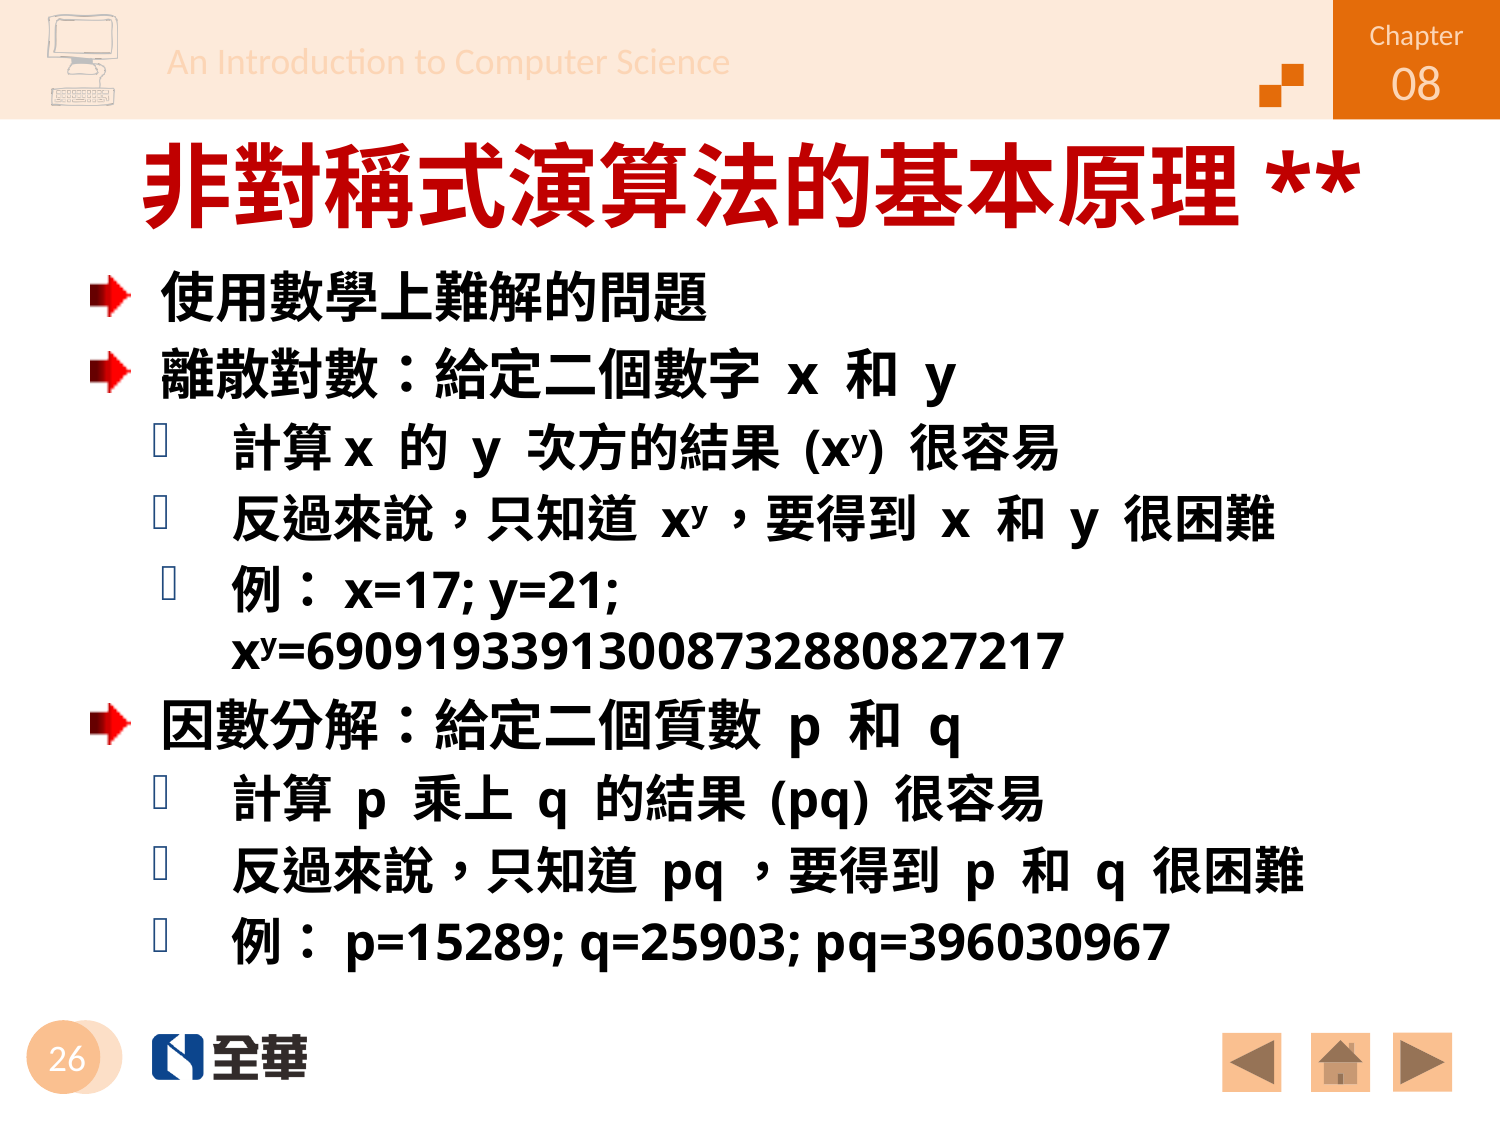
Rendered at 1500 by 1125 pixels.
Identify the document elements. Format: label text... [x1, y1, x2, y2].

list 使用數學上難解的問題 離散對數：給定二個數字 x 和 y 計算x 的 y 次方的結果 (xy) 很容易 反過來說，只知道 xy，要得到 x 和 y 很困難 例：x=17; y=21; xy=69091933913008732880827217 因數分解：給定二個質數 p 和 q 計算 p 乘上 q 的結果 (pq) 很容易 反過來說，只知道 pq，要得到 p 和 q 很困難 例：p=15289; q=25903; pq=396030967 [75, 255, 1425, 982]
title 非對稱式演算法的基本原理** [76, 90, 1427, 278]
picture [90, 351, 131, 393]
picture [90, 275, 131, 317]
picture [90, 703, 131, 745]
picture [47, 14, 118, 106]
picture [152, 1034, 307, 1080]
